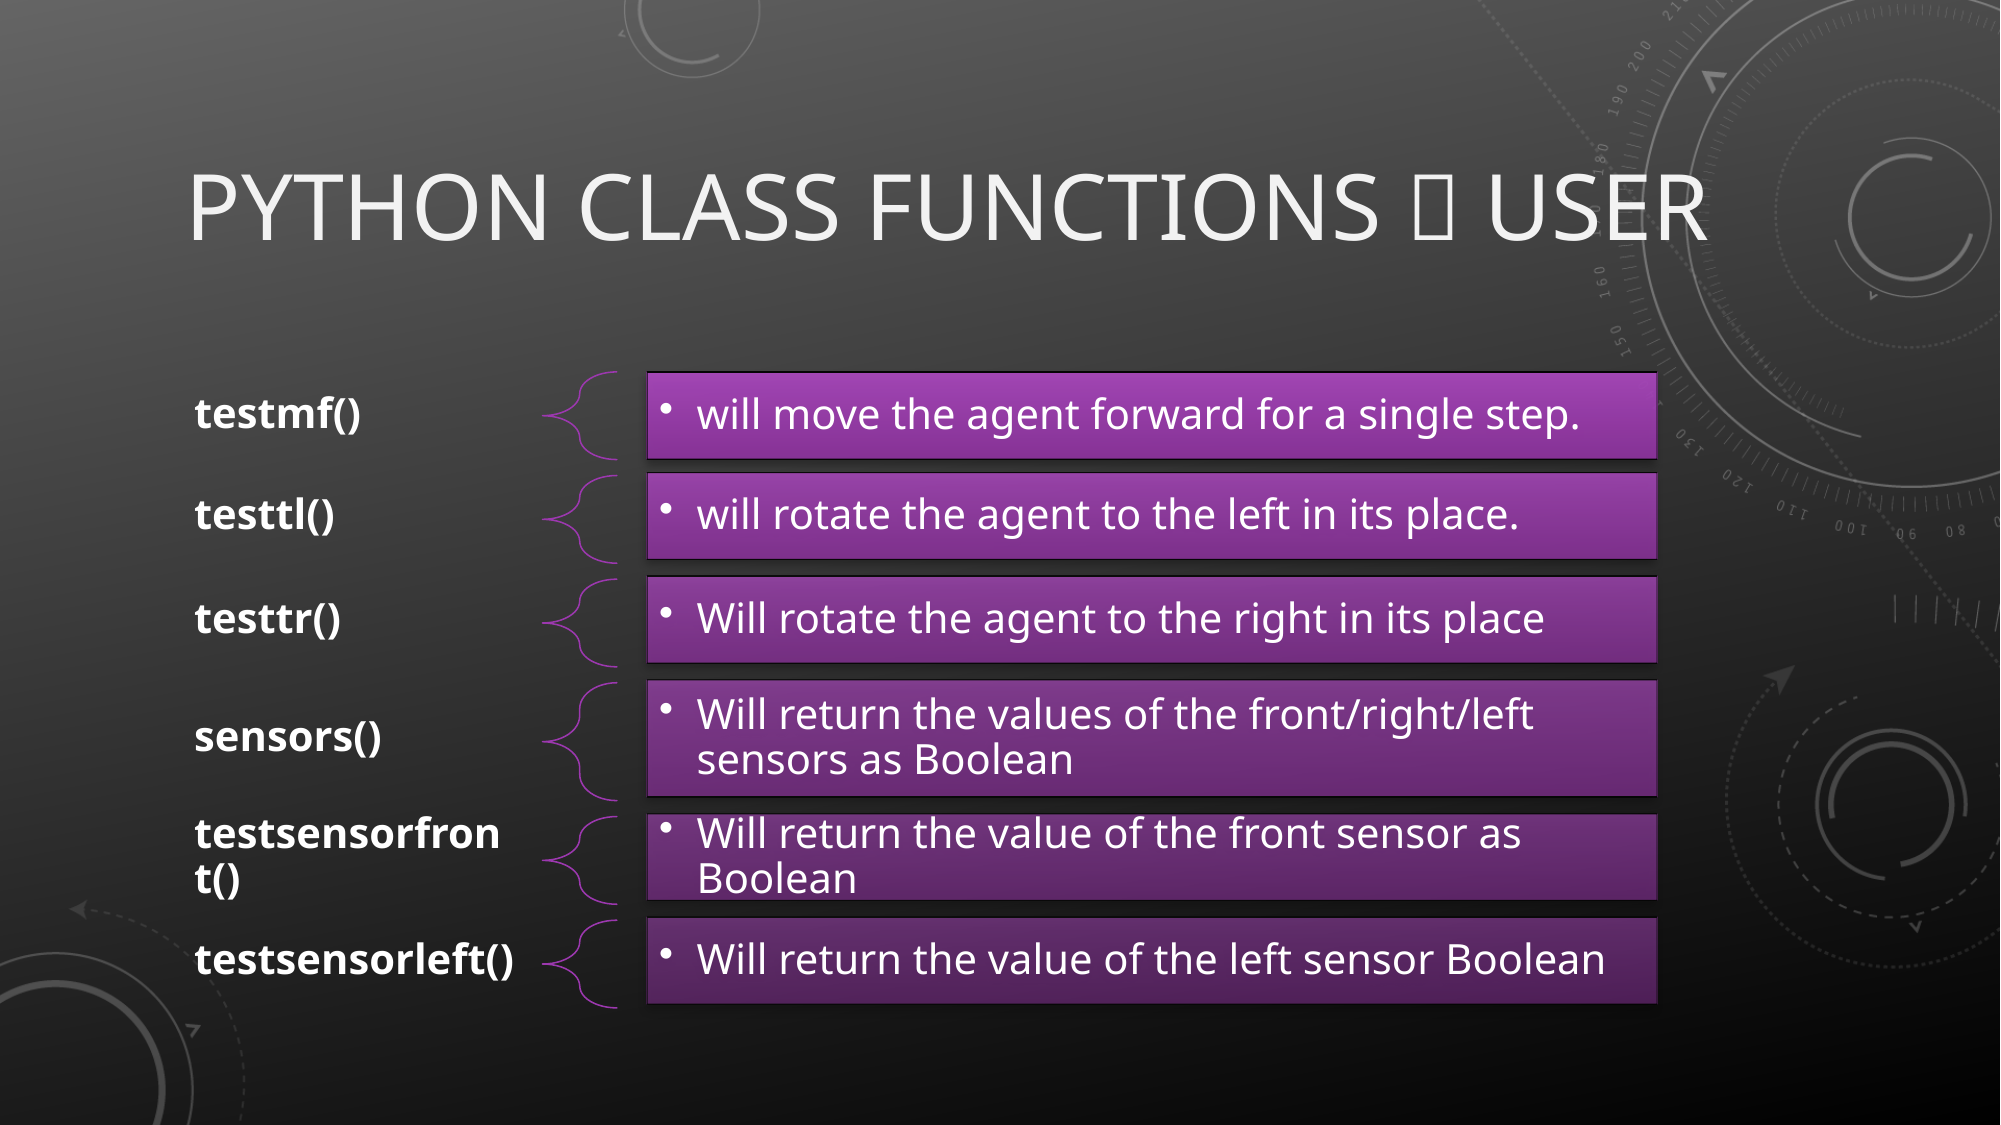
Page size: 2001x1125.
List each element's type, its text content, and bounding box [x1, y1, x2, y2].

text_box Python class functions  user [170, 140, 1825, 341]
picture [0, 0, 2000, 1125]
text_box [170, 371, 1658, 1009]
